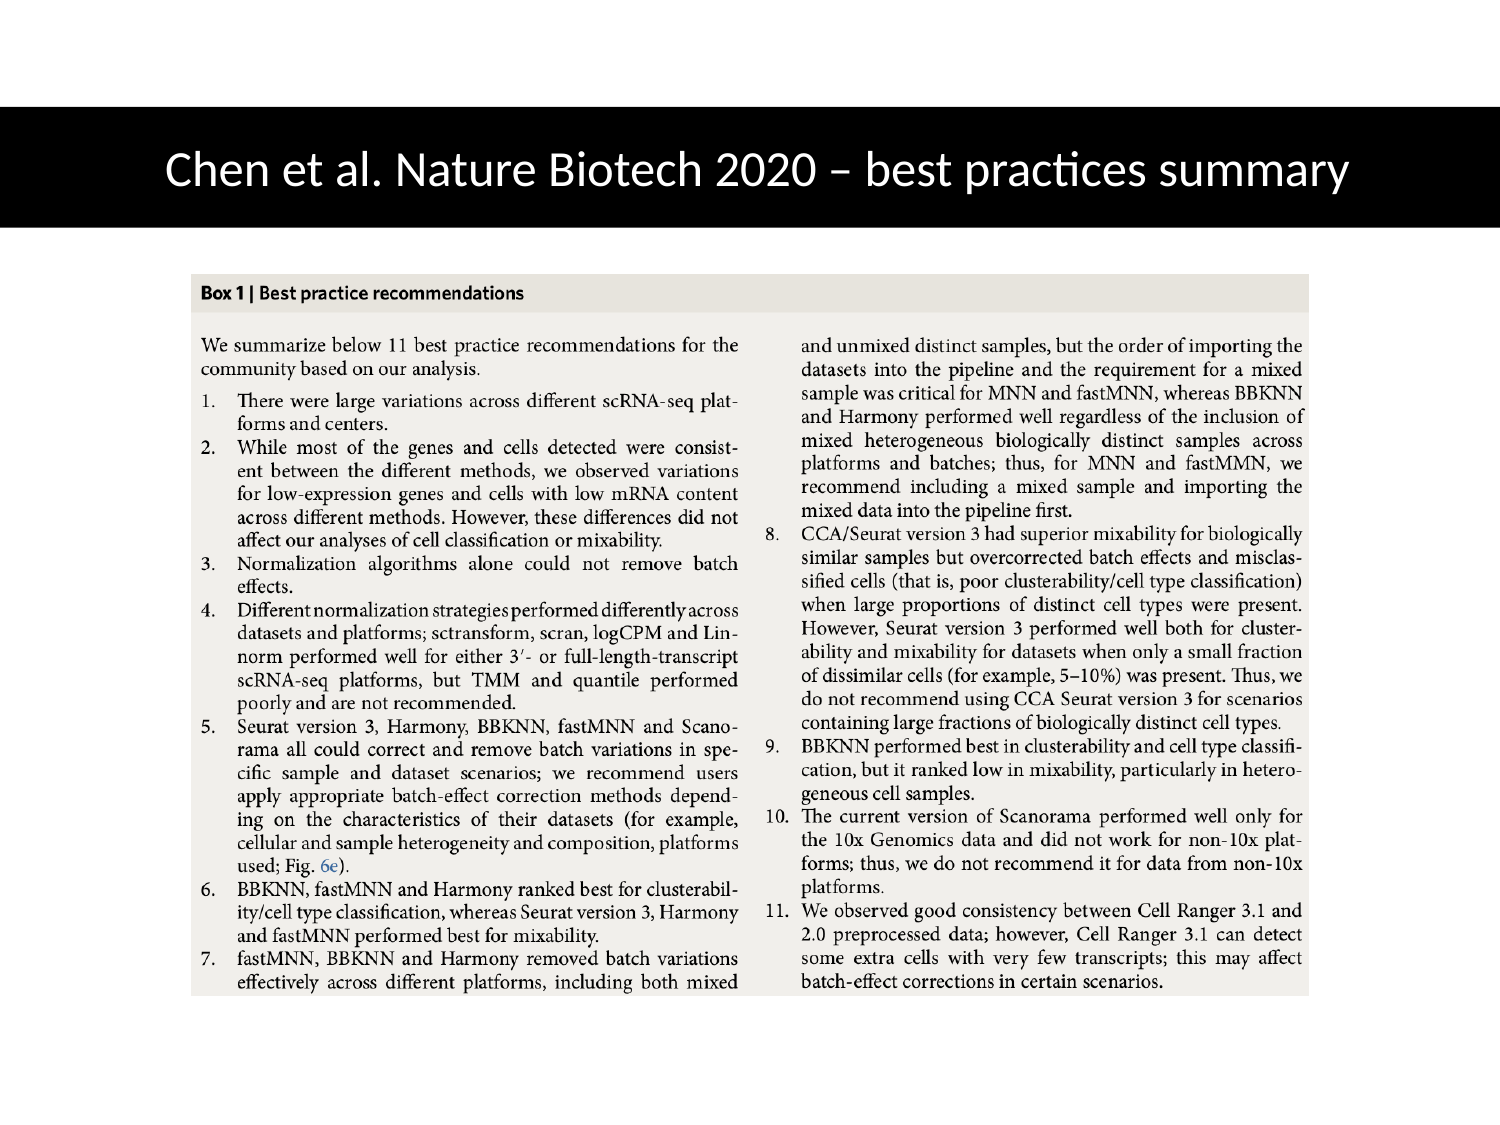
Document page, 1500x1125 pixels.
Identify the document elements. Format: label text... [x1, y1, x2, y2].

text_box [0, 105, 1500, 230]
picture [190, 274, 1309, 996]
title Chen et al. Nature Biotech 2020 – best practices summary [68, 105, 1448, 228]
